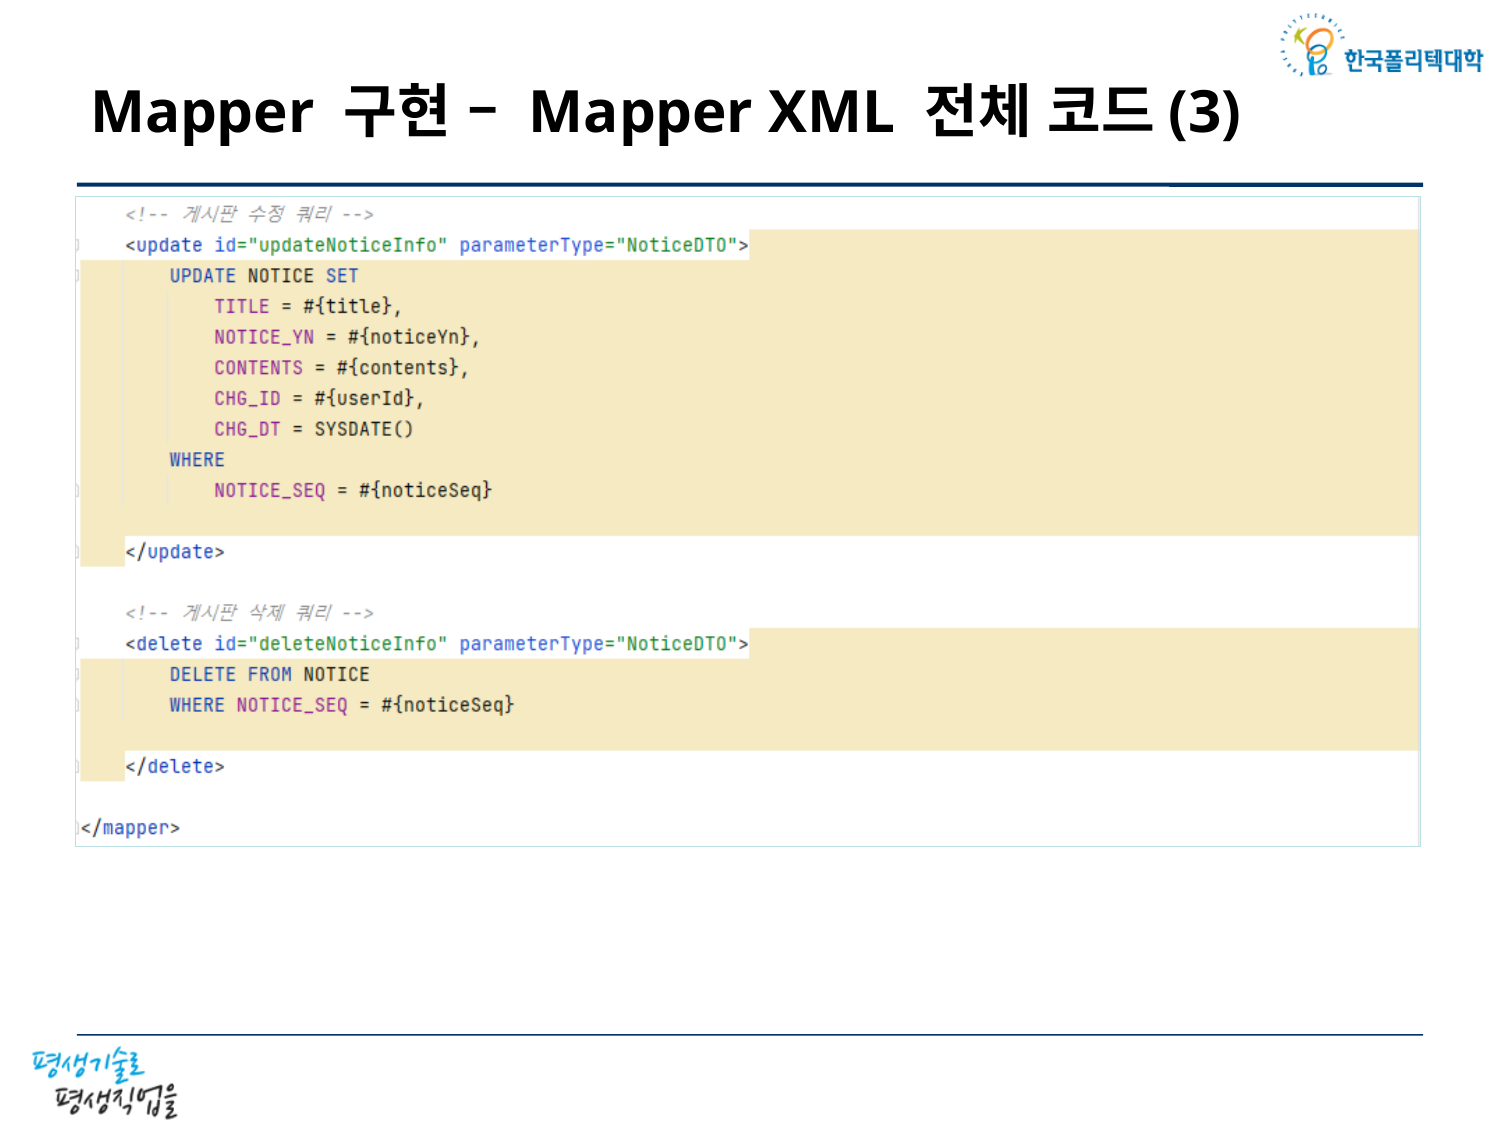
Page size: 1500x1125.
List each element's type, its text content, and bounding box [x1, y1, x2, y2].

picture [1275, 6, 1489, 84]
picture [74, 196, 1421, 847]
picture [17, 1039, 226, 1122]
title Mapper 구현 – Mapper XML 전체 코드(3) [74, 44, 1426, 173]
